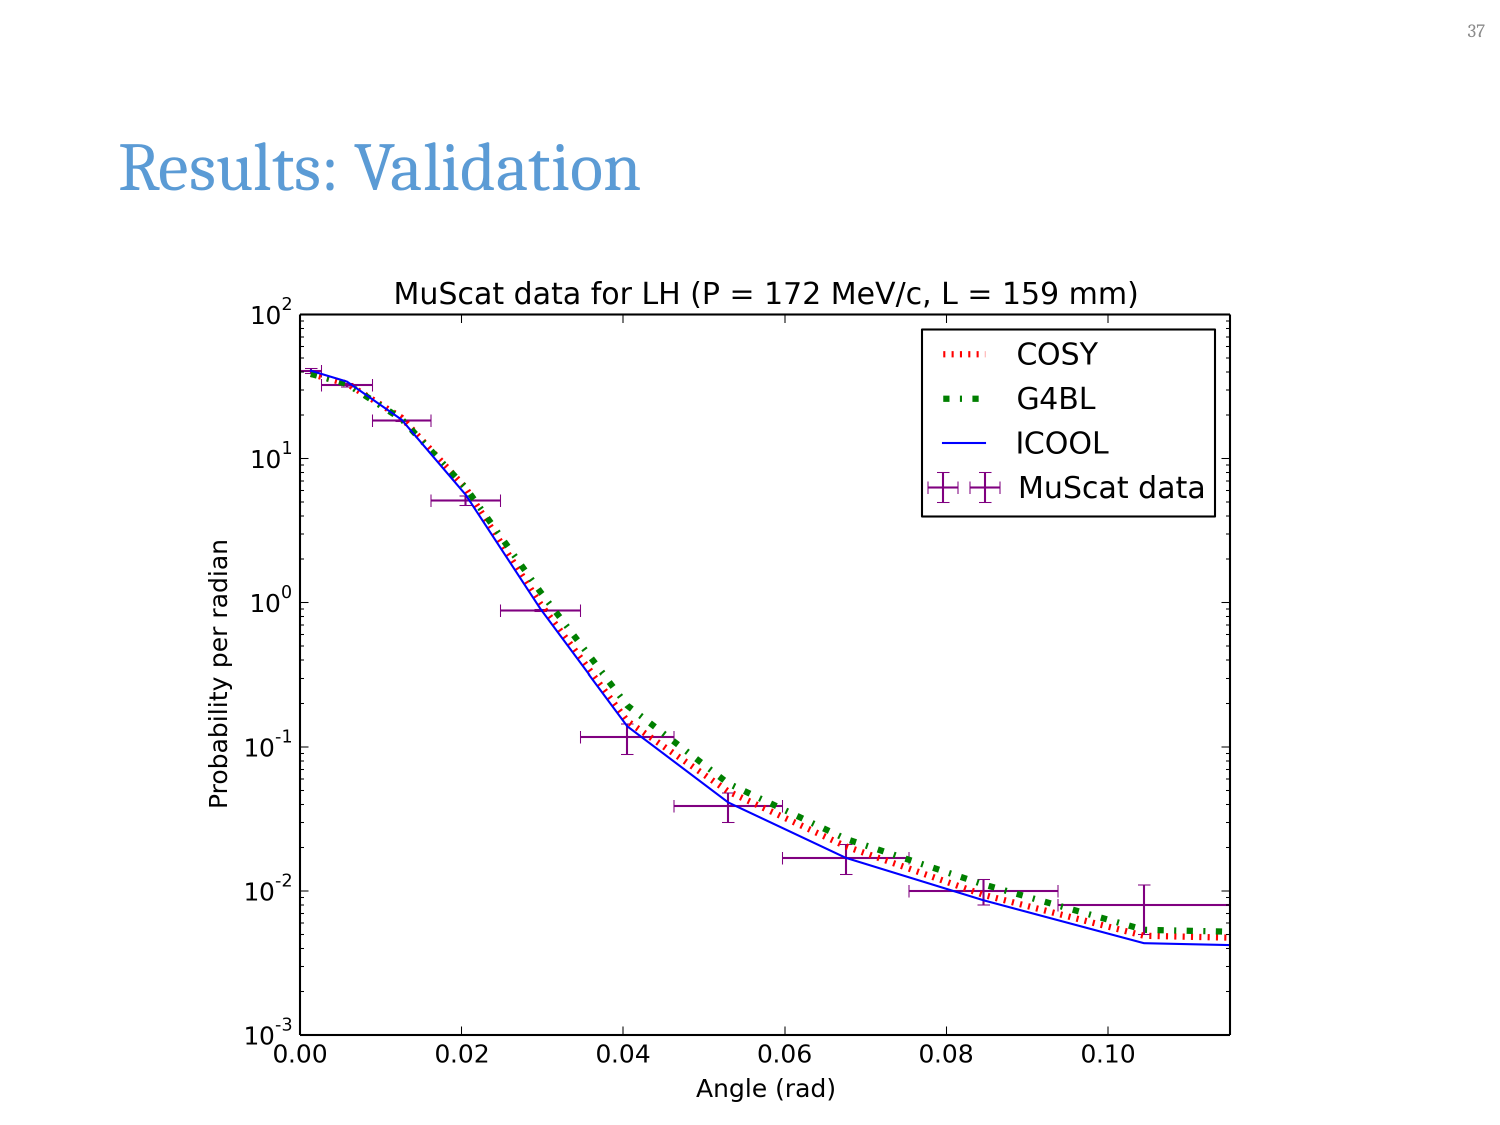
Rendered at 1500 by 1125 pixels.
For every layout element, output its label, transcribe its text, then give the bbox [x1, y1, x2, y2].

title Results: Validation [103, 59, 1397, 278]
slide_number 37 [1162, 0, 1500, 60]
picture [149, 224, 1350, 1125]
